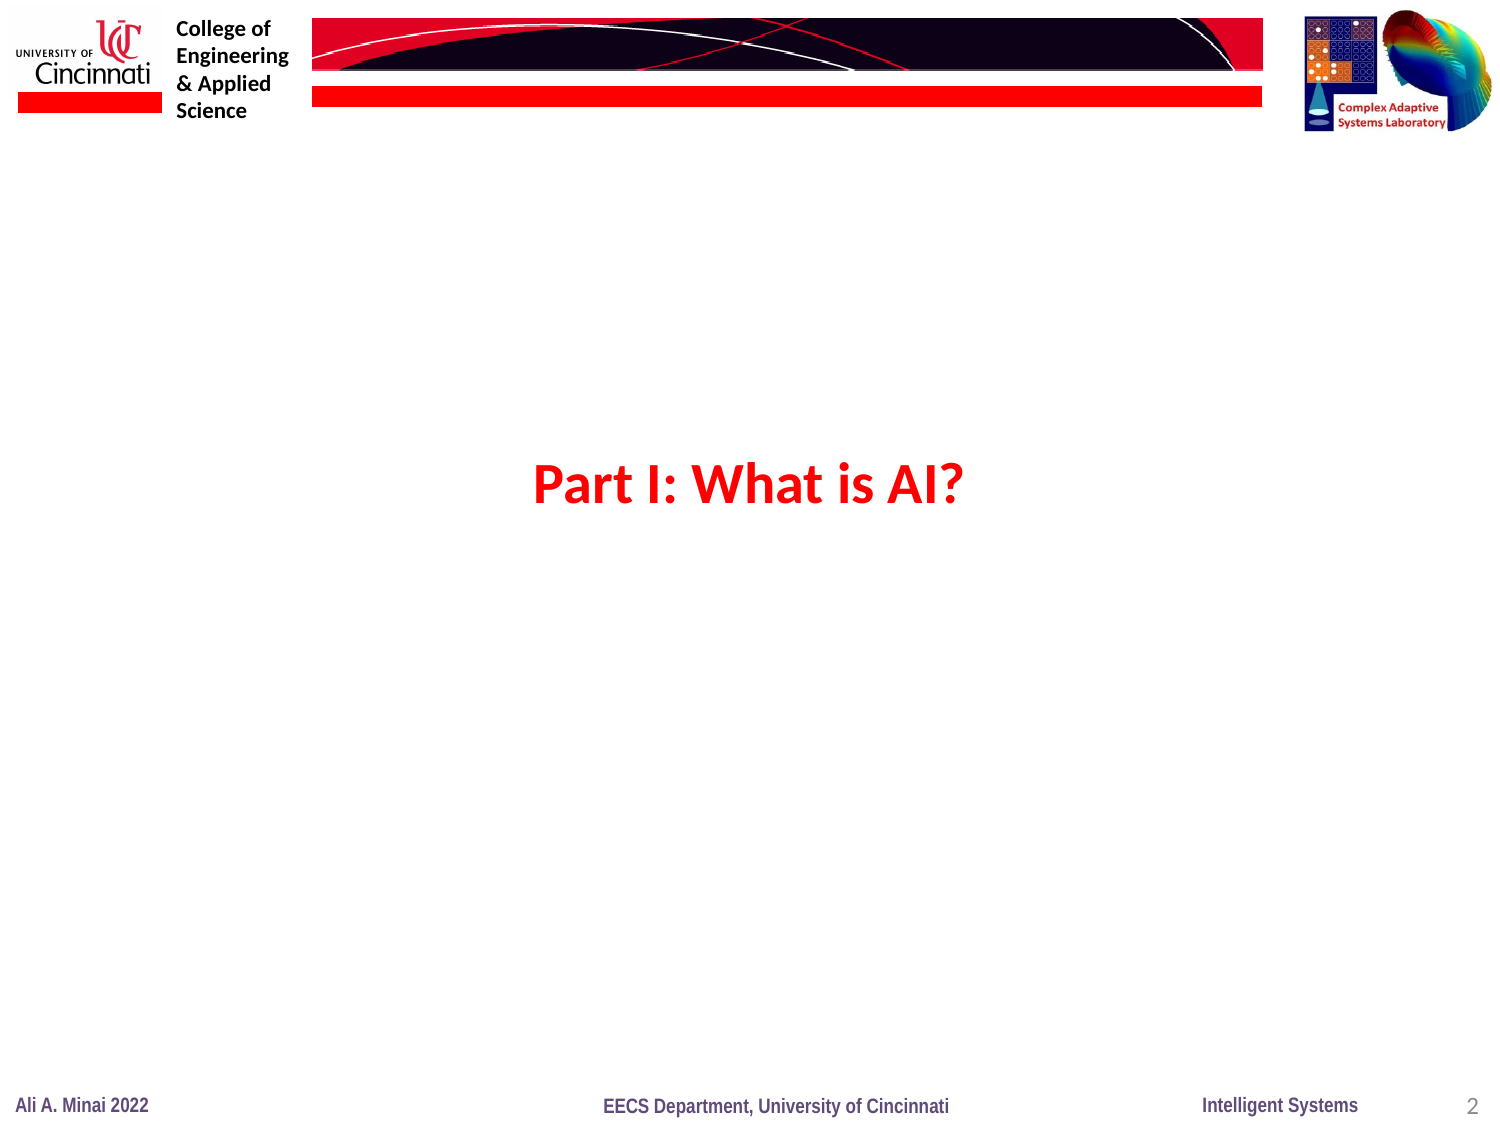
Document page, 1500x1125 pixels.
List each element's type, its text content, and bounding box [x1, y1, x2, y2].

picture [312, 18, 1263, 71]
picture [6, 5, 163, 99]
picture [1299, 4, 1498, 138]
text_box Part I: What is AI? [519, 437, 981, 523]
